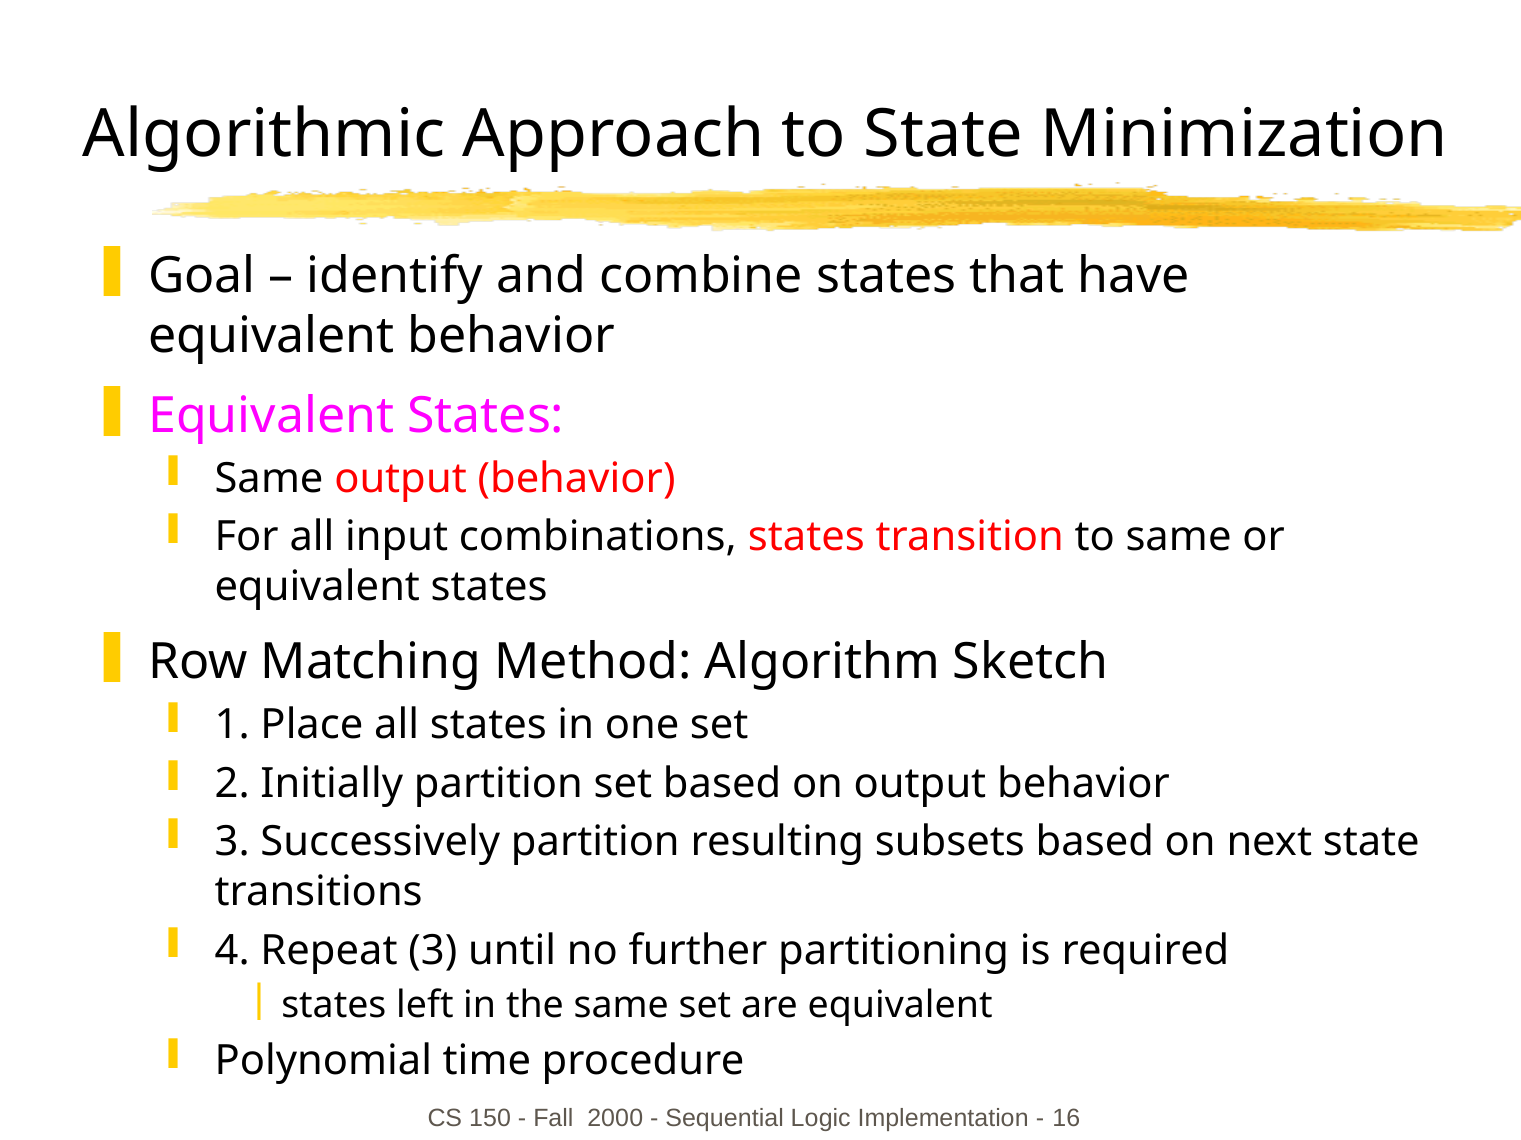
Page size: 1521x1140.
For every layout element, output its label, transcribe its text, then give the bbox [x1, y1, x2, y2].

picture [152, 178, 1521, 242]
list Goal – identify and combine states that have equivalent behavior Equivalent States: Same output (behavior) For all input combinations, states transition to same or equivalent states Row Matching Method: Algorithm Sketch 1. Place all states in one set 2. Initially partition set based on output behavior 3. Successively partition resulting subsets based on next state transitions 4. Repeat (3) until no further partitioning is required states left in the same set are equivalent Polynomial time procedure [76, 234, 1437, 976]
title Algorithmic Approach to State Minimization [67, 38, 1521, 178]
footer CS 150 - Fall 2000 - Sequential Logic Implementation - 16 [388, 1063, 1120, 1140]
